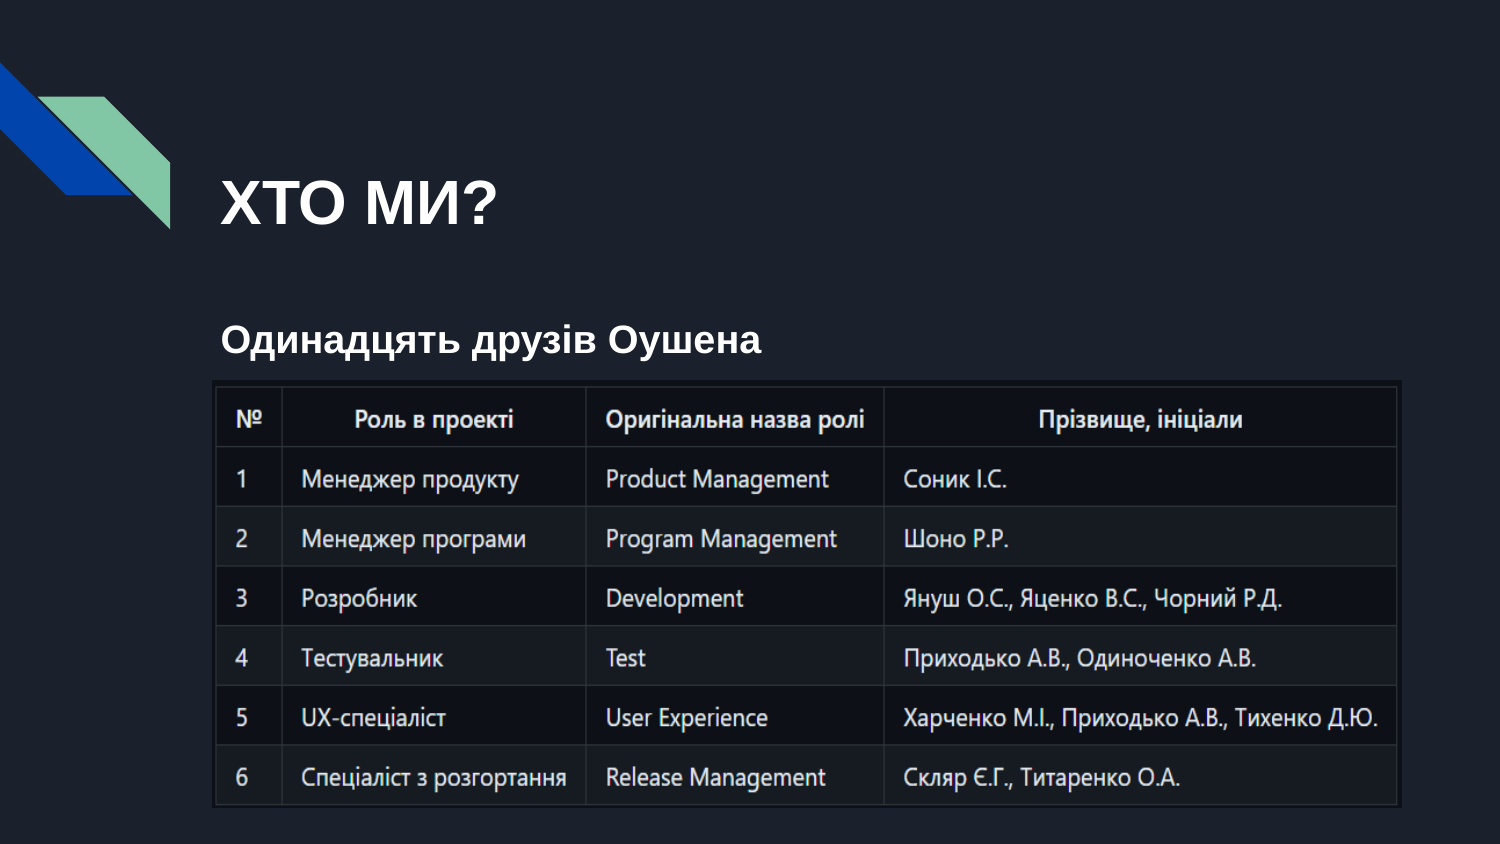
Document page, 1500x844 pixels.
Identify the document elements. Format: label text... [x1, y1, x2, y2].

list Одинадцять друзів Оушена [205, 291, 1402, 719]
title ХТО МИ? [205, 147, 1361, 259]
picture [212, 380, 1402, 808]
